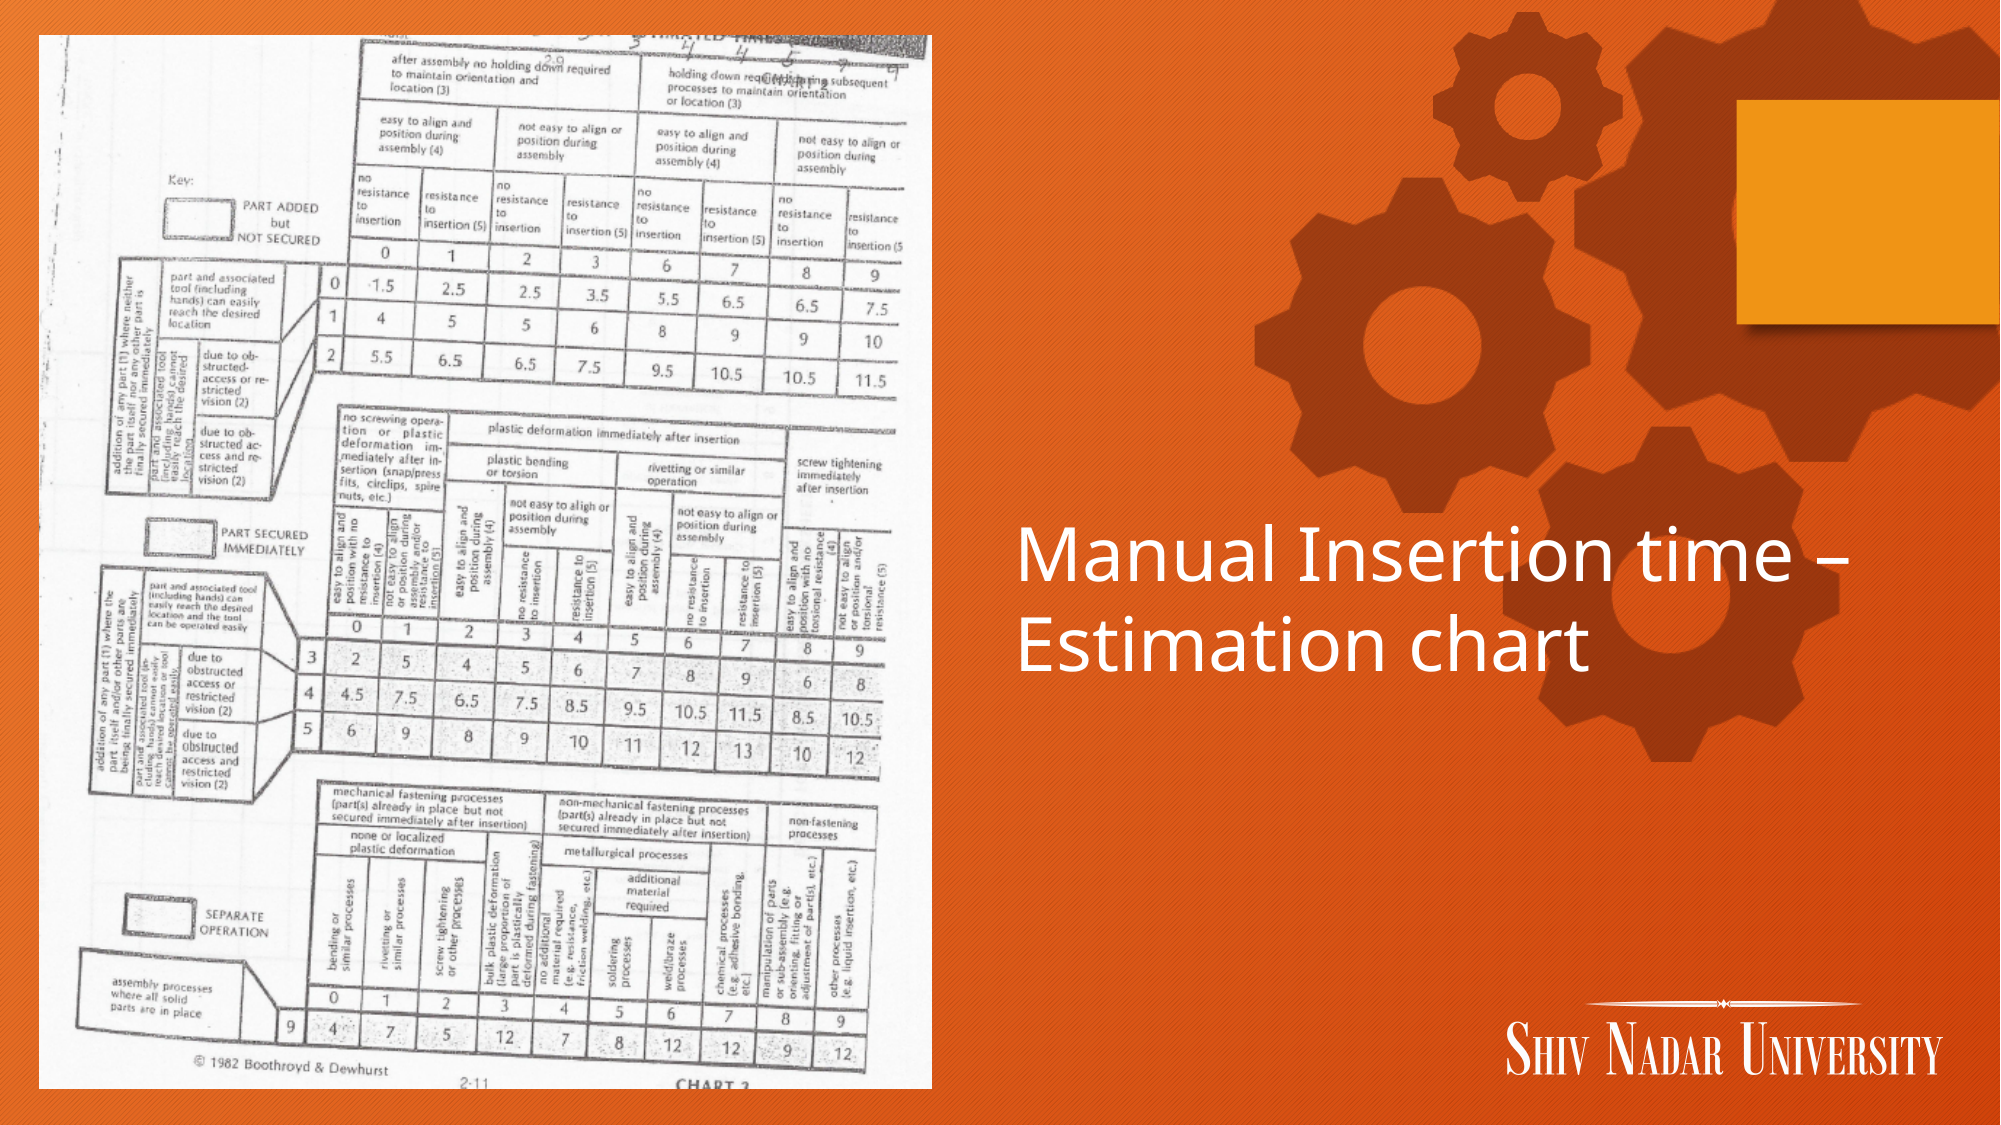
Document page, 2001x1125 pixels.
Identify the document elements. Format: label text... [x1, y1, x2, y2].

picture [38, 35, 932, 1090]
picture [1186, 0, 2000, 831]
picture [1507, 999, 1943, 1075]
text_box Manual Insertion time – Estimation chart [999, 498, 1869, 694]
